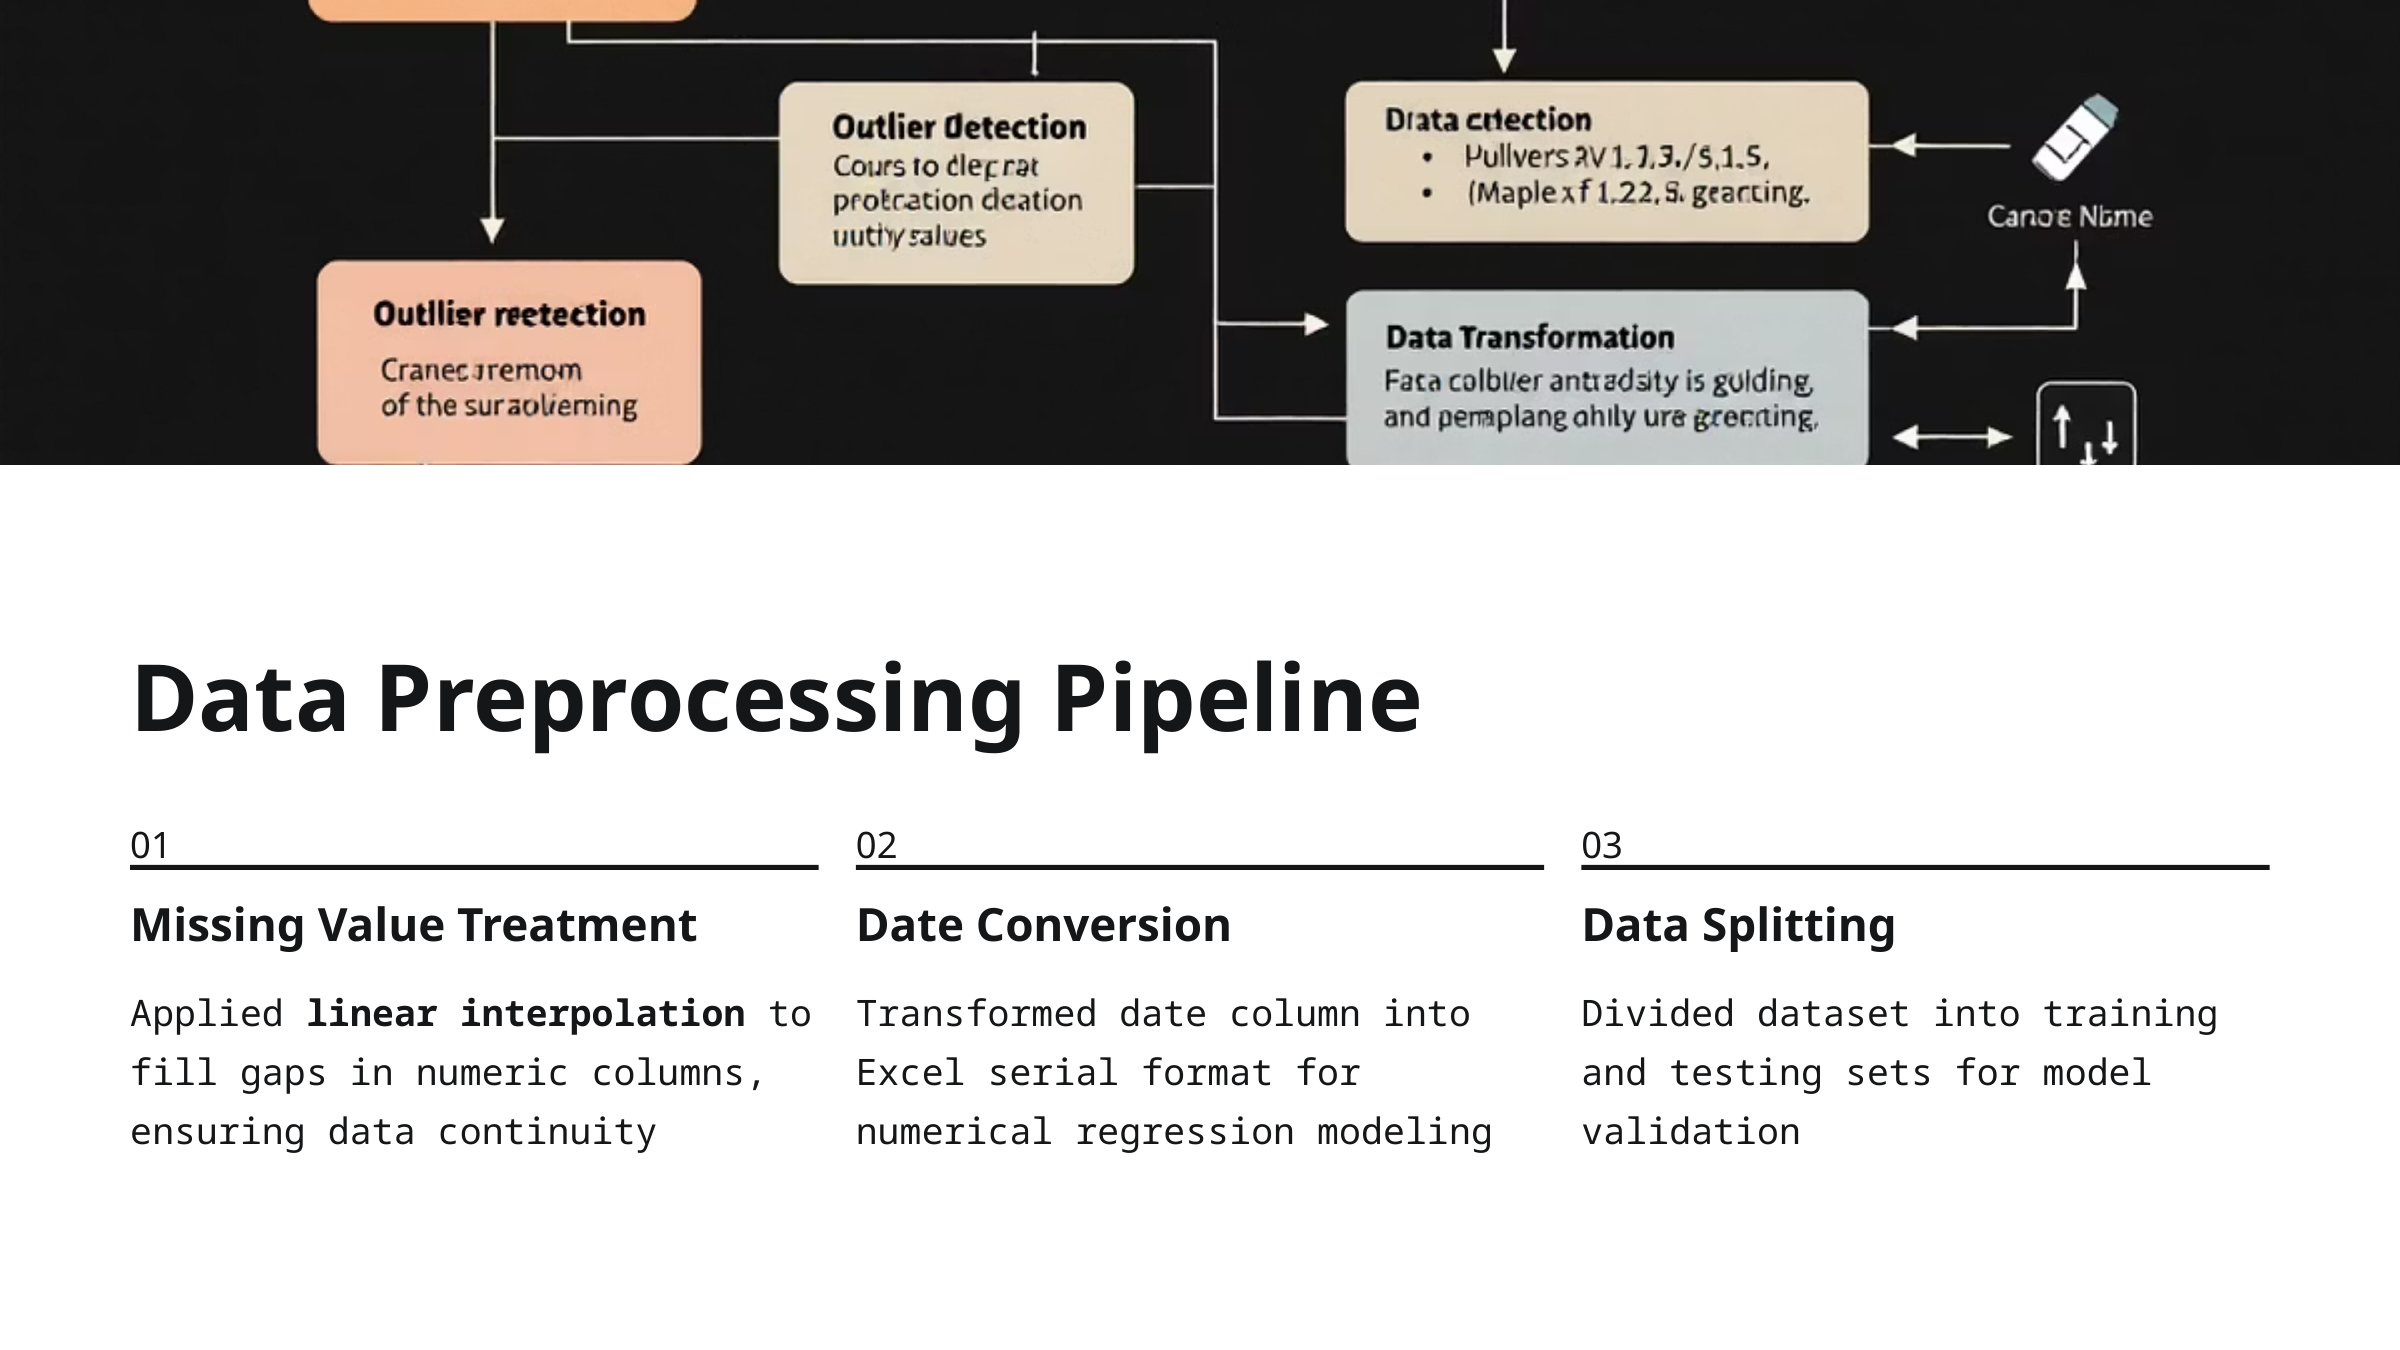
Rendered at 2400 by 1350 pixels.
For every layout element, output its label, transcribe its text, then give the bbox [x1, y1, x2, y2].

text_box Date Conversion [855, 893, 1321, 952]
text_box [1581, 864, 2270, 870]
text_box Data Splitting [1581, 893, 2047, 952]
text_box Divided dataset into training and testing sets for model validation [1581, 973, 2270, 1093]
text_box Transformed date column into Excel serial format for numerical regression modeling [855, 973, 1545, 1153]
text_box Applied linear interpolation to fill gaps in numeric columns, ensuring data continuity [130, 973, 819, 1153]
text_box 03 [1581, 806, 1619, 854]
text_box Data Preprocessing Pipeline [130, 634, 1564, 751]
text_box [855, 864, 1545, 870]
text_box 02 [855, 806, 893, 854]
text_box 01 [130, 806, 168, 854]
text_box [130, 864, 819, 870]
text_box Missing Value Treatment [130, 893, 758, 952]
picture [0, 0, 2400, 466]
